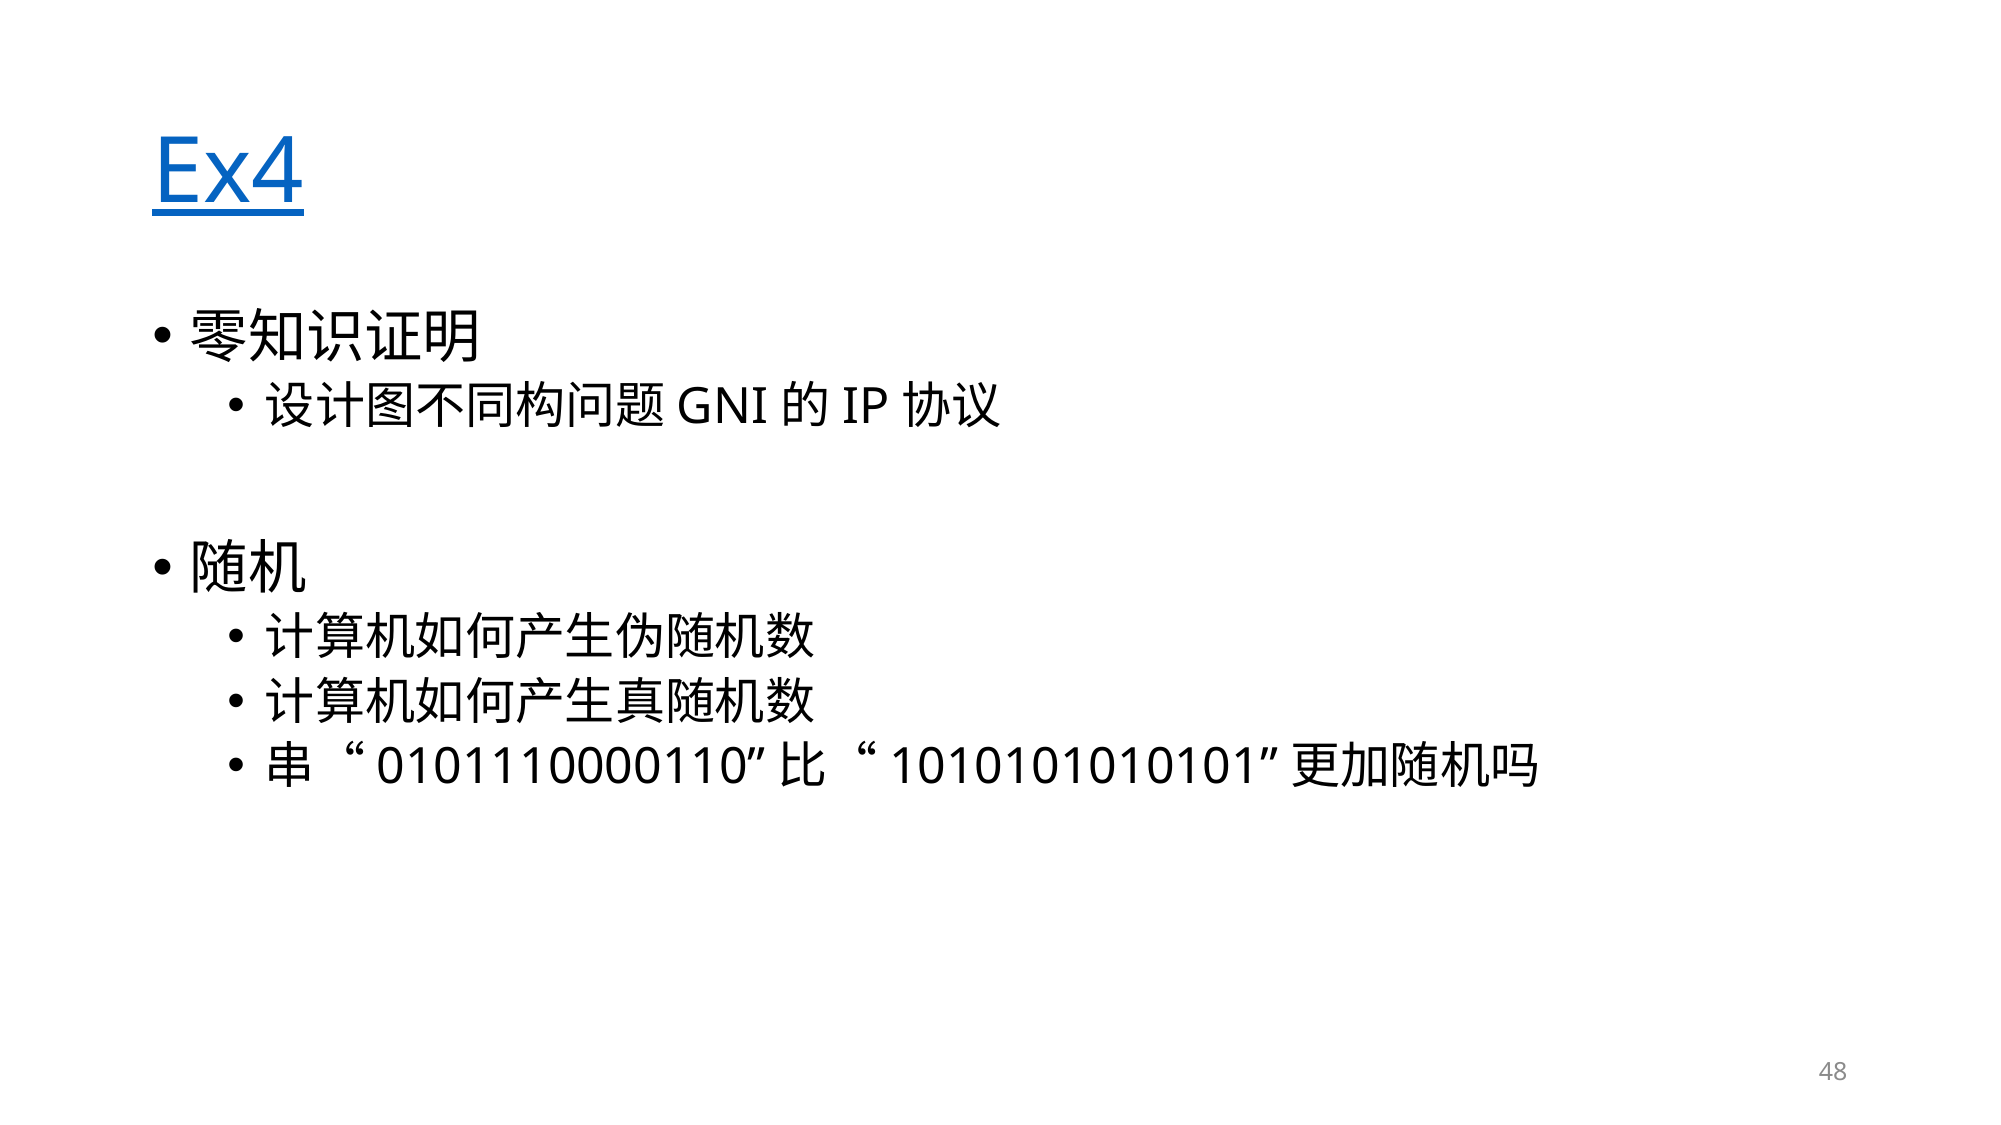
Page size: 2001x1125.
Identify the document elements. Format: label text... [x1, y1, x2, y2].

slide_number 48 [1412, 1042, 1863, 1103]
title Ex4 [137, 59, 1863, 278]
list 零知识证明 设计图不同构问题GNI的IP协议 随机 计算机如何产生伪随机数 计算机如何产生真随机数 串“0101110000110”比“1010101010101”更加随机吗 [137, 299, 1863, 1014]
